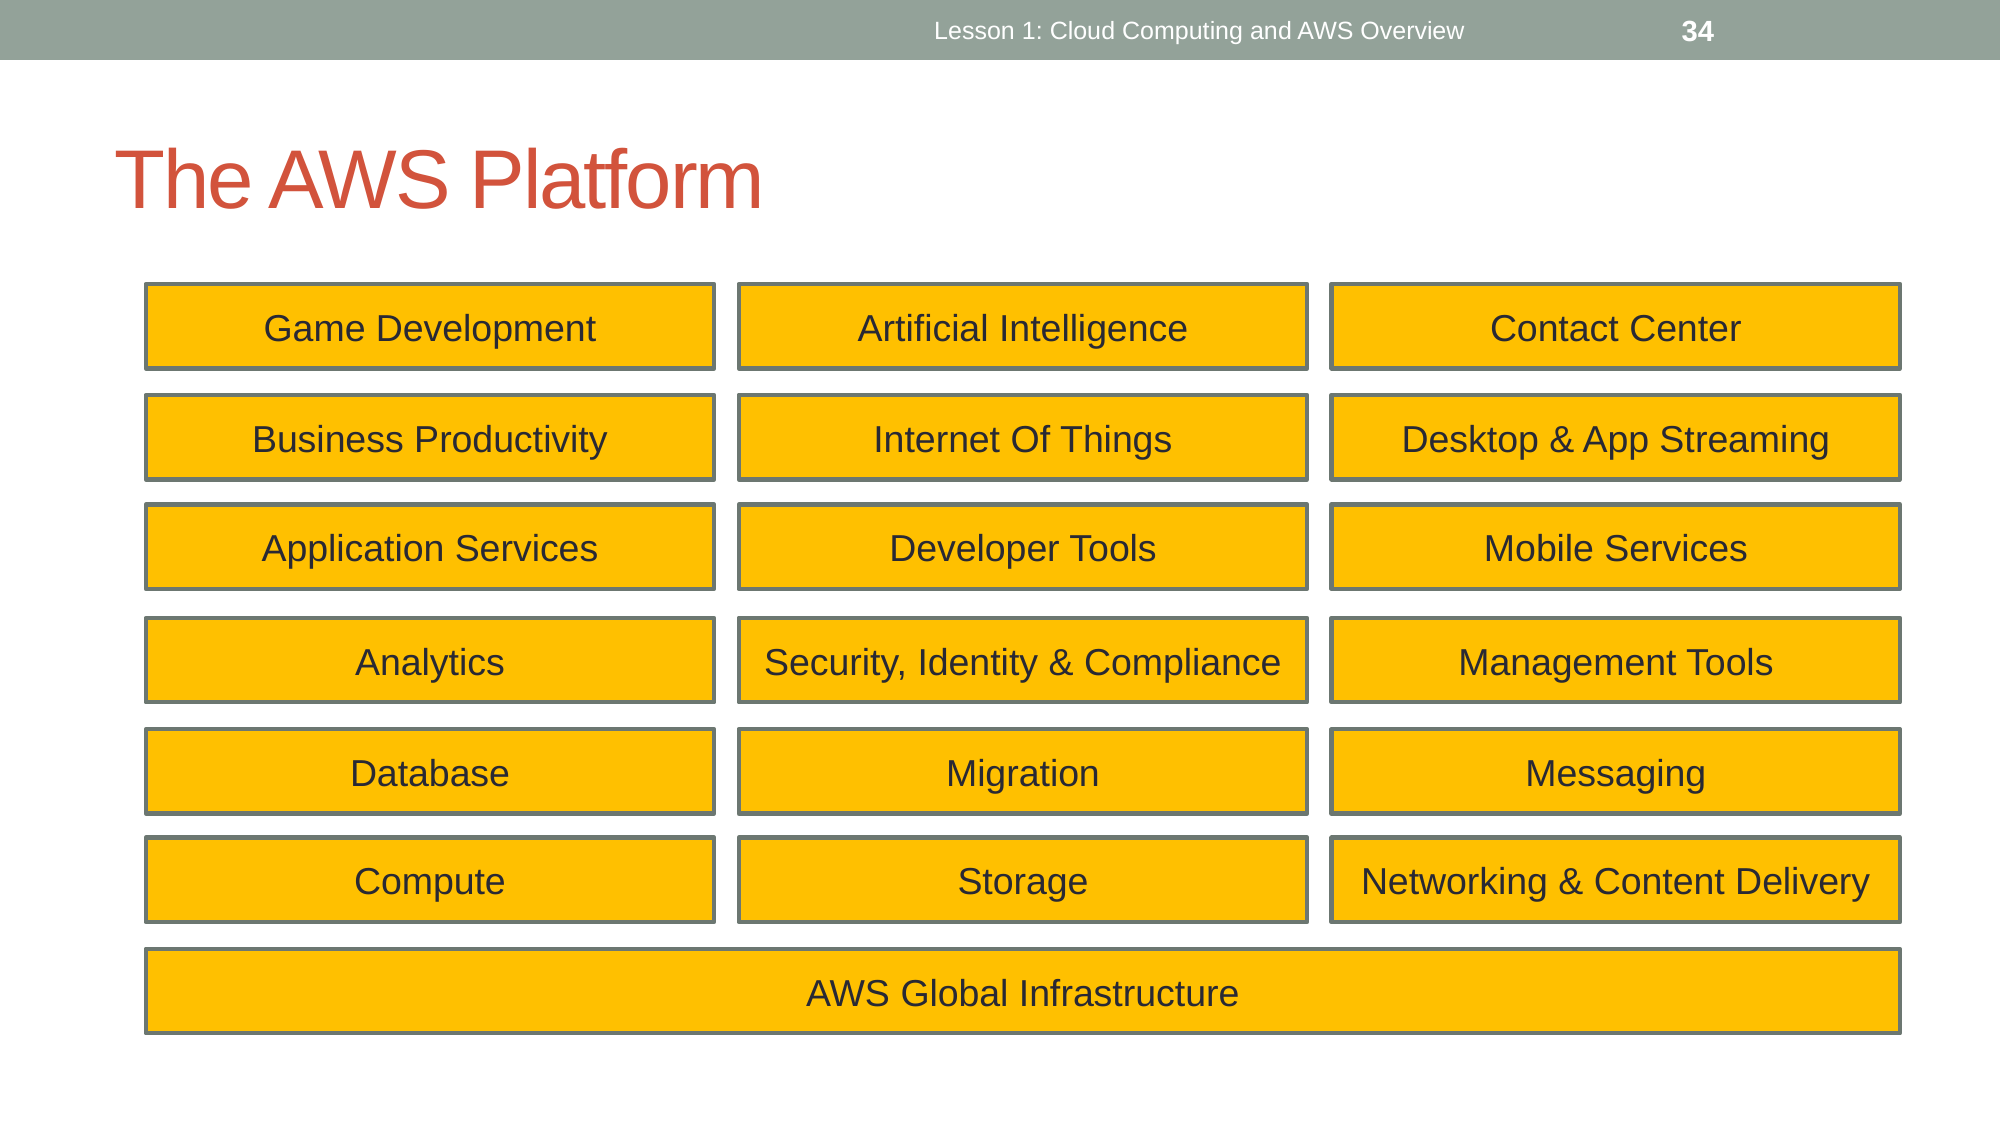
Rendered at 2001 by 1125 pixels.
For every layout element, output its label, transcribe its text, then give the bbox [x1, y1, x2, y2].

footer Lesson 1: Cloud Computing and AWS Overview [750, 3, 1650, 57]
slide_number 34 [1666, 3, 1900, 57]
text_box Internet Of Things [737, 393, 1309, 482]
text_box Management Tools [1329, 616, 1902, 704]
text_box Developer Tools [737, 502, 1309, 591]
text_box Mobile Services [1329, 502, 1902, 591]
text_box Desktop & App Streaming [1329, 393, 1902, 482]
text_box Networking & Content Delivery [1329, 835, 1902, 924]
text_box Artificial Intelligence [737, 282, 1309, 371]
text_box Database [144, 727, 716, 816]
text_box Application Services [144, 502, 716, 591]
text_box Contact Center [1329, 282, 1902, 371]
text_box Security, Identity & Compliance [737, 616, 1309, 704]
text_box Storage [737, 835, 1309, 924]
text_box AWS Global Infrastructure [144, 947, 1902, 1035]
text_box Analytics [144, 616, 716, 704]
text_box Migration [737, 727, 1309, 816]
text_box Messaging [1329, 727, 1902, 816]
title The AWS Platform [99, 94, 1900, 257]
text_box Compute [144, 835, 716, 924]
text_box Game Development [144, 282, 716, 371]
text_box Business Productivity [144, 393, 716, 482]
